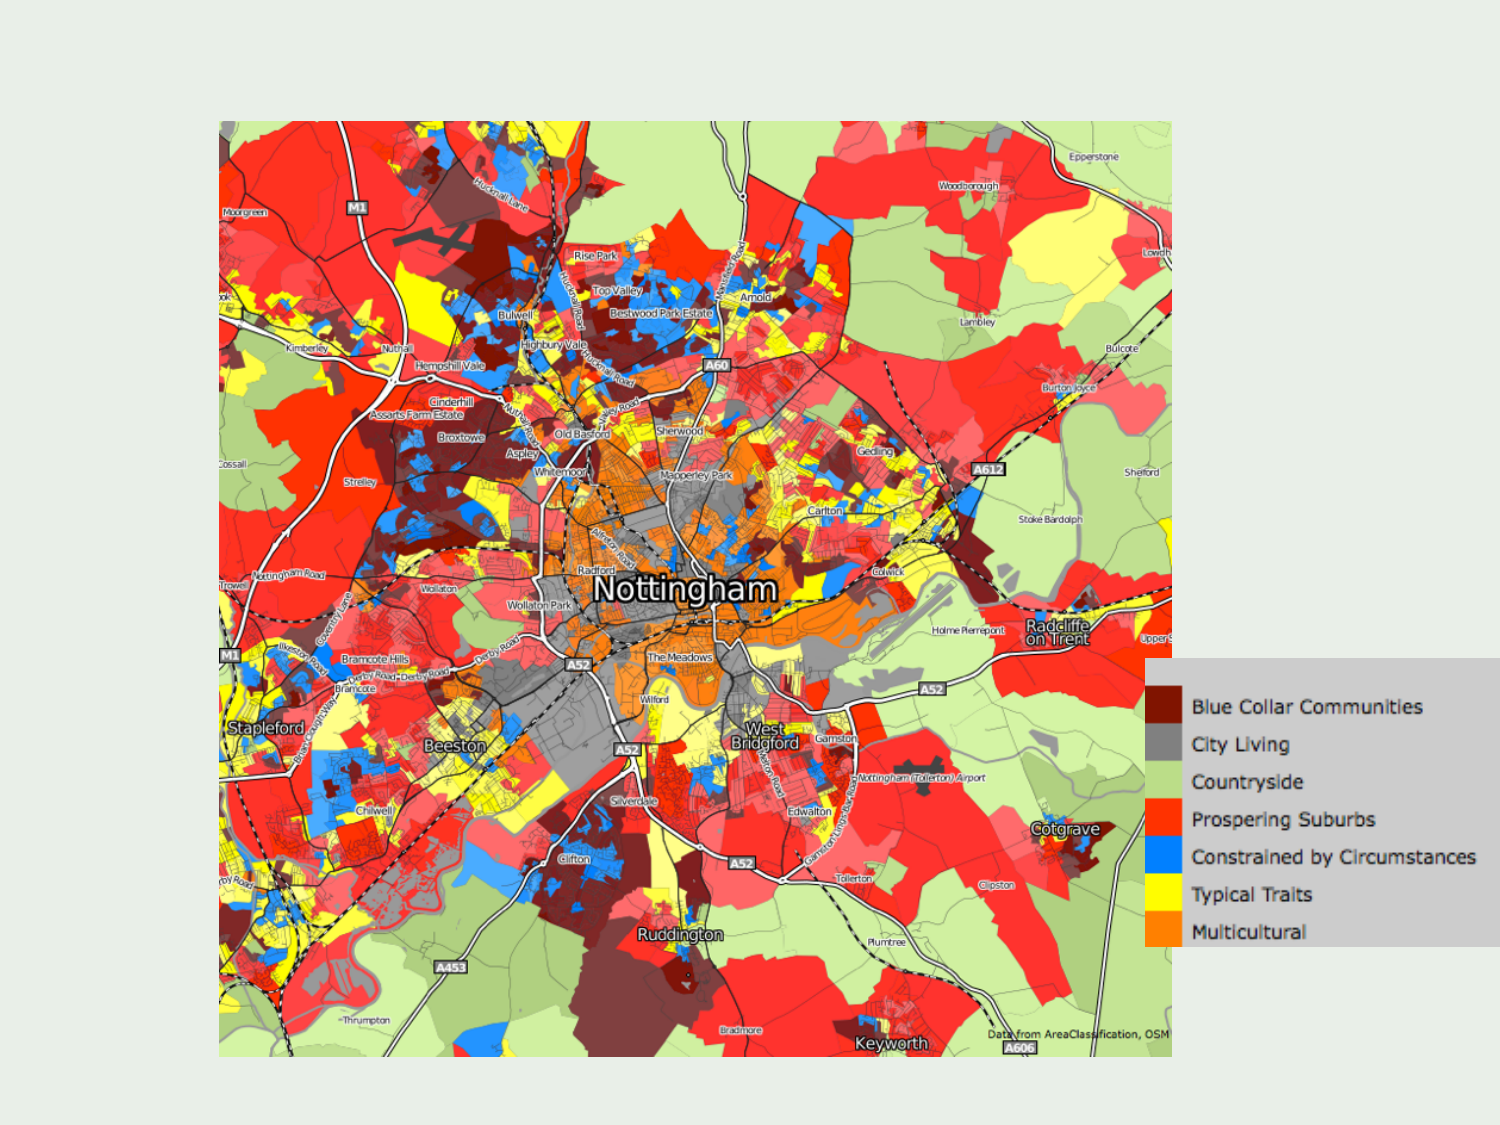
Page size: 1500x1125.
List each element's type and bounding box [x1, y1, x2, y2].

picture [219, 121, 1500, 1057]
